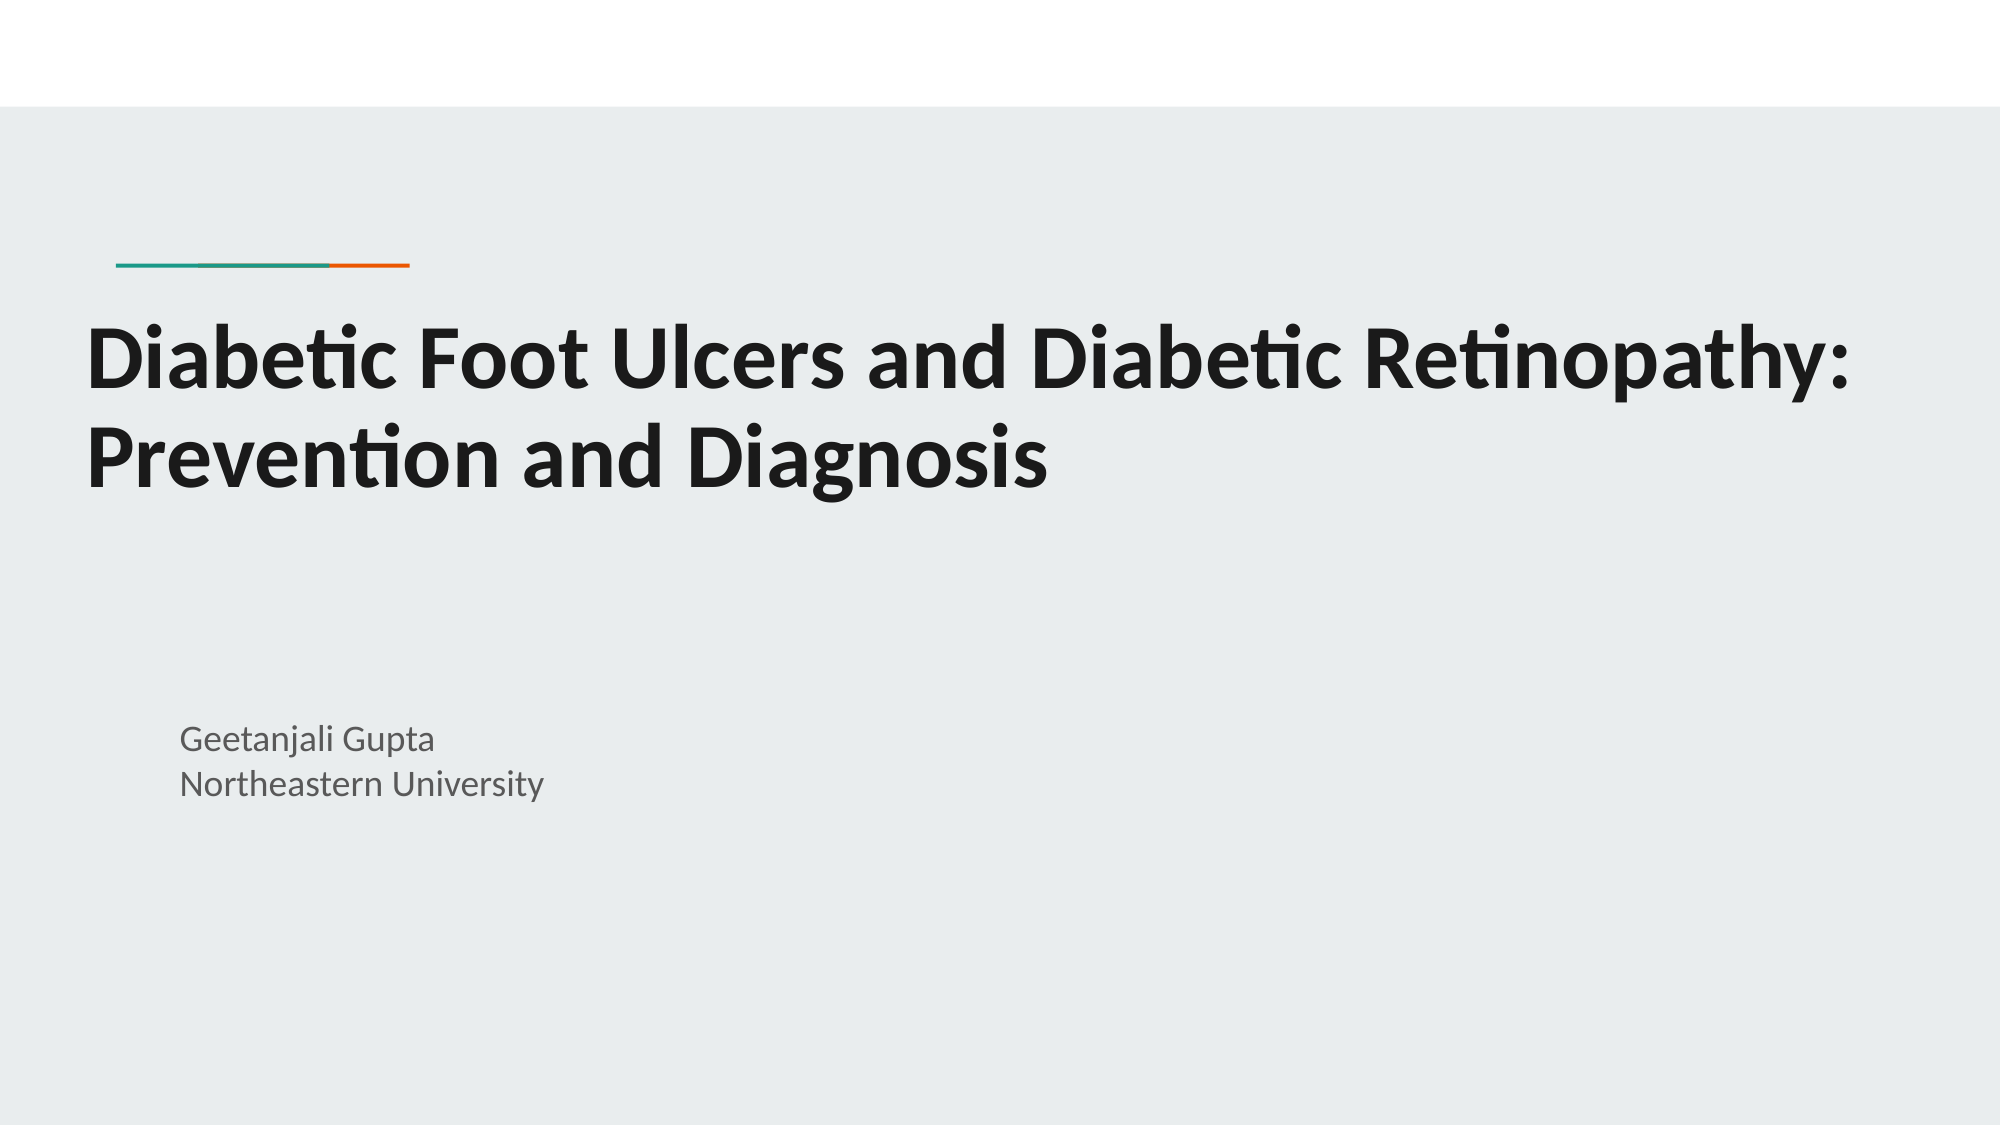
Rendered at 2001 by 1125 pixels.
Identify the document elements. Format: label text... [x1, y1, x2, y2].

title Diabetic Foot Ulcers and Diabetic Retinopathy: Prevention and Diagnosis [66, 289, 1909, 654]
subtitle Geetanjali Gupta Northeastern University [159, 693, 1842, 813]
